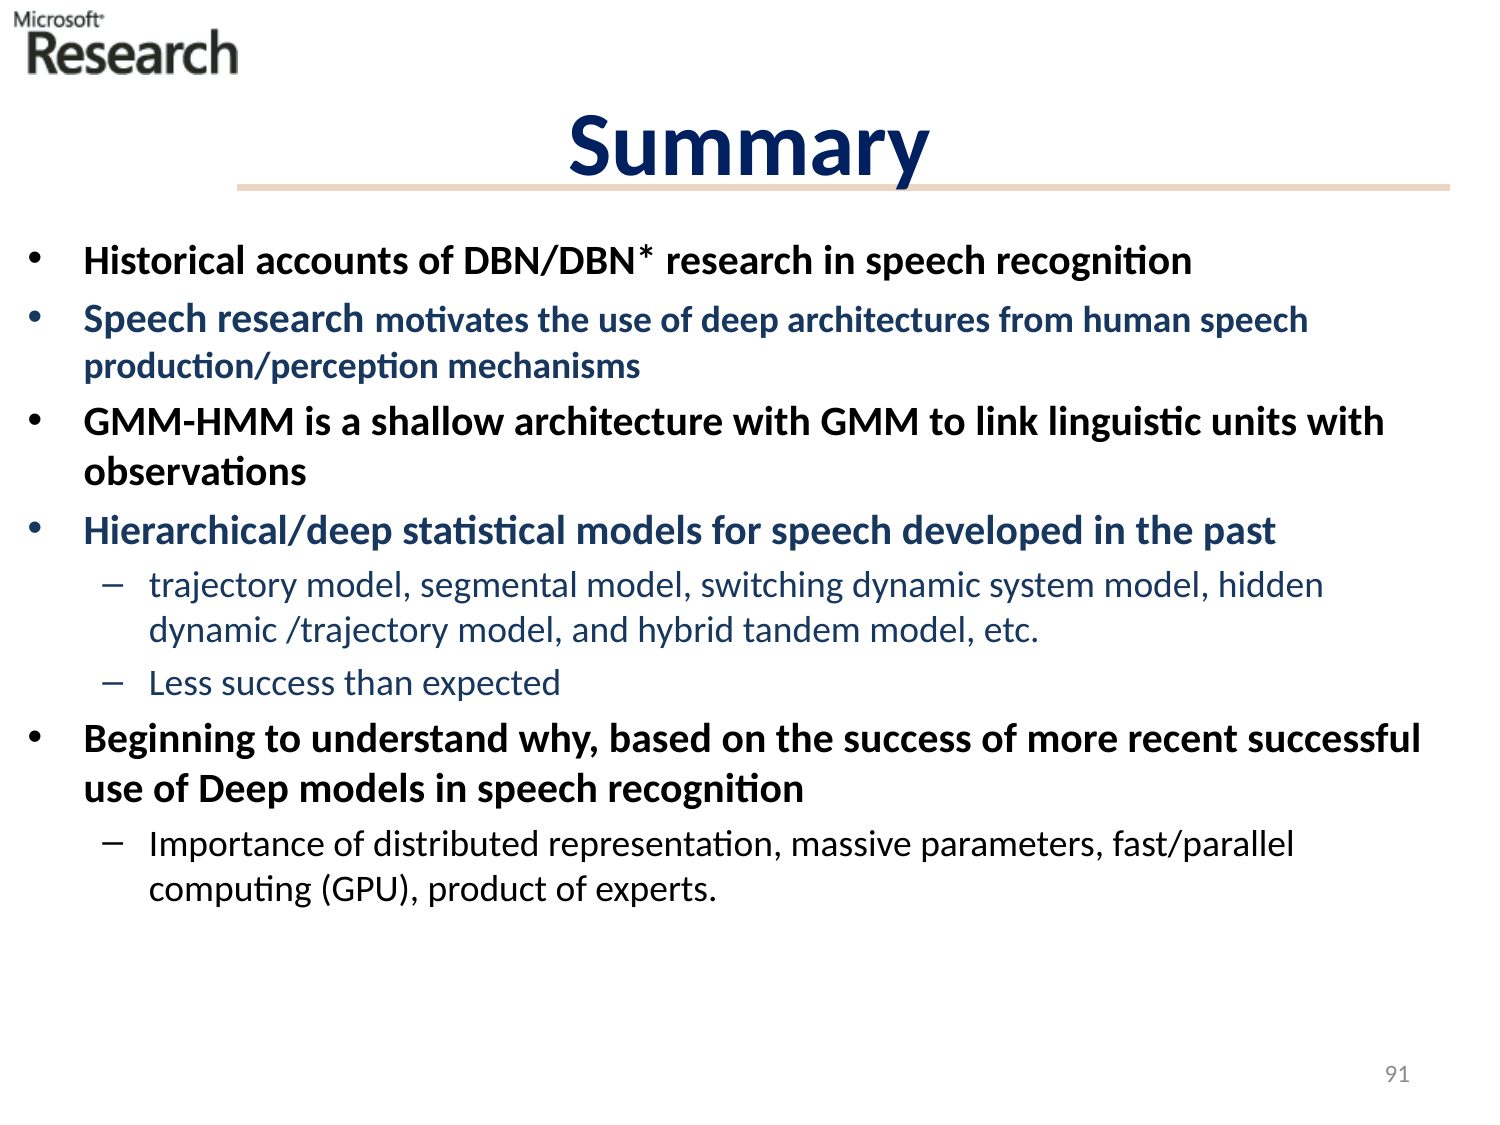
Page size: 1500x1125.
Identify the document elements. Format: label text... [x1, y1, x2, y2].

picture [14, 10, 238, 75]
title Summary [75, 45, 1425, 224]
slide_number 91 [1074, 1042, 1425, 1103]
list Historical accounts of DBN/DBN* research in speech recognition Speech research motivates the use of deep architectures from human speech production/perception mechanisms GMM-HMM is a shallow architecture with GMM to link linguistic units with observations Hierarchical/deep statistical models for speech developed in the past trajectory model, segmental model, switching dynamic system model, hidden dynamic /trajectory model, and hybrid tandem model, etc. Less success than expected Beginning to understand why, based on the success of more recent successful use of Deep models in speech recognition Importance of distributed representation, massive parameters, fast/parallel computing (GPU), product of experts. [12, 224, 1450, 968]
